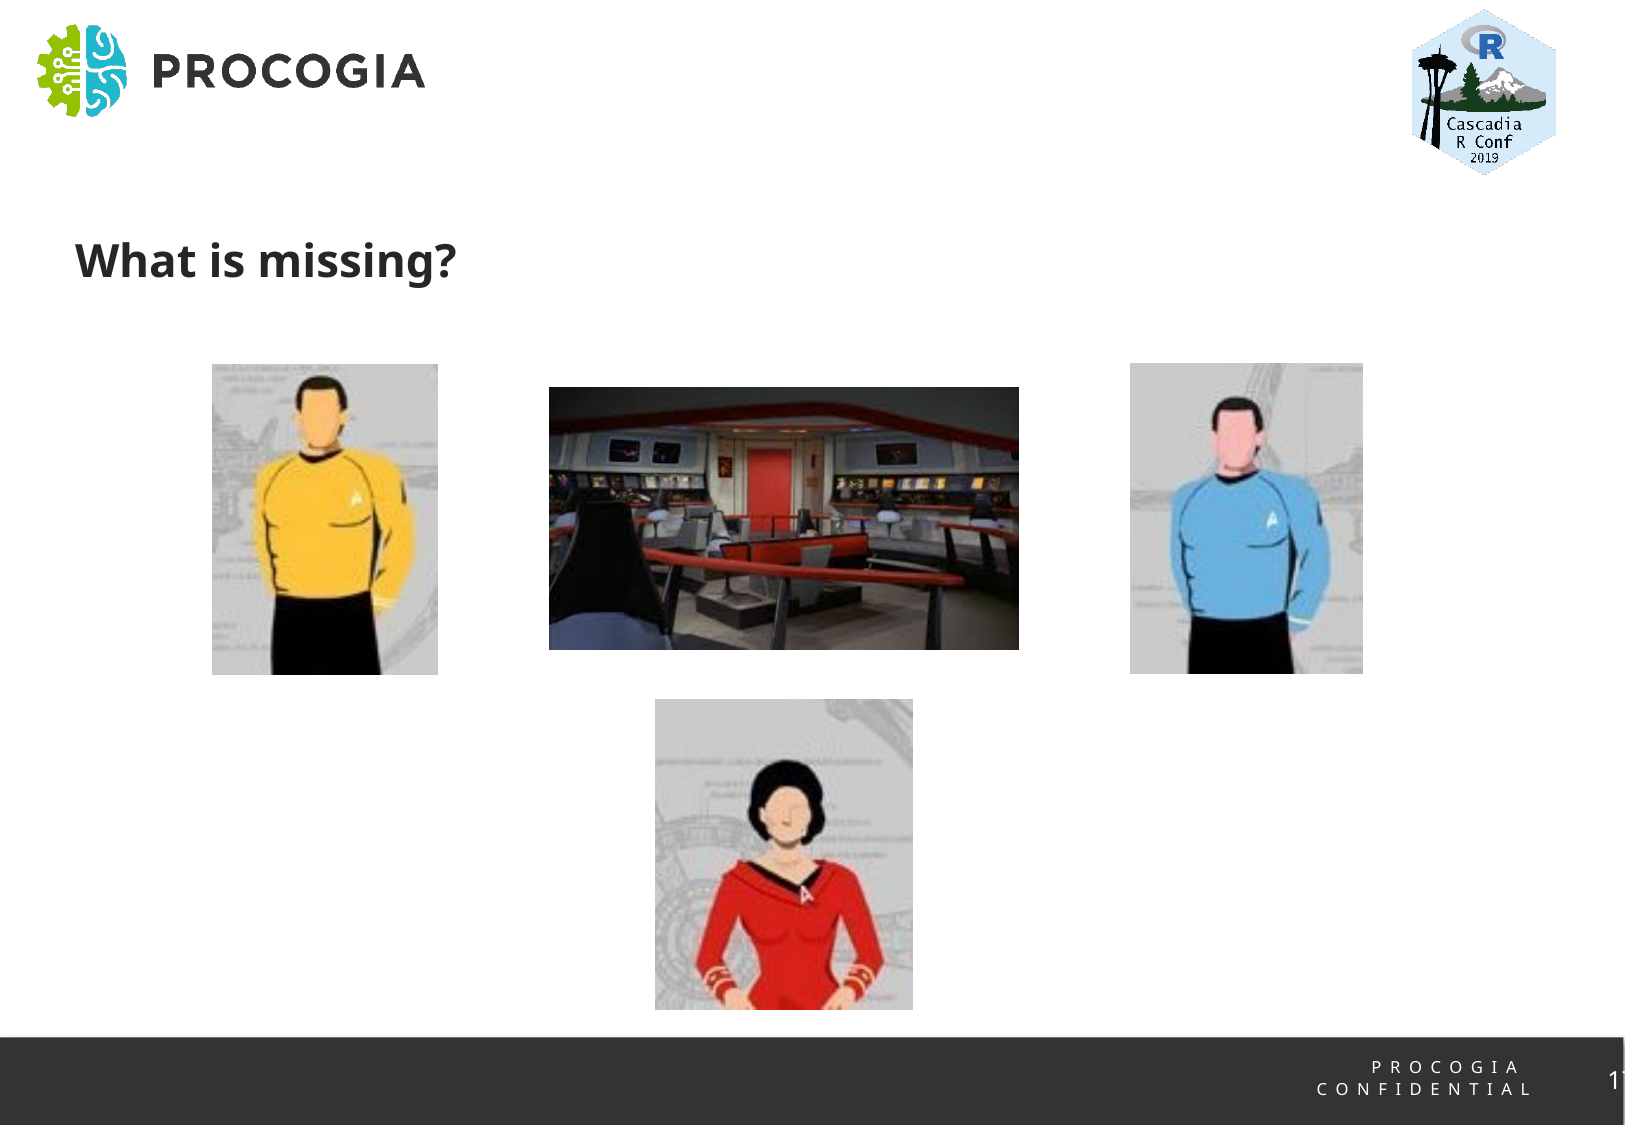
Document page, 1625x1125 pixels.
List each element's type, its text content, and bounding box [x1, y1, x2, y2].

picture [1130, 363, 1364, 674]
picture [655, 699, 914, 1010]
picture [211, 364, 438, 675]
title What is missing? [74, 149, 1550, 288]
picture [549, 387, 1019, 651]
picture [1412, 9, 1556, 175]
picture [37, 24, 425, 117]
